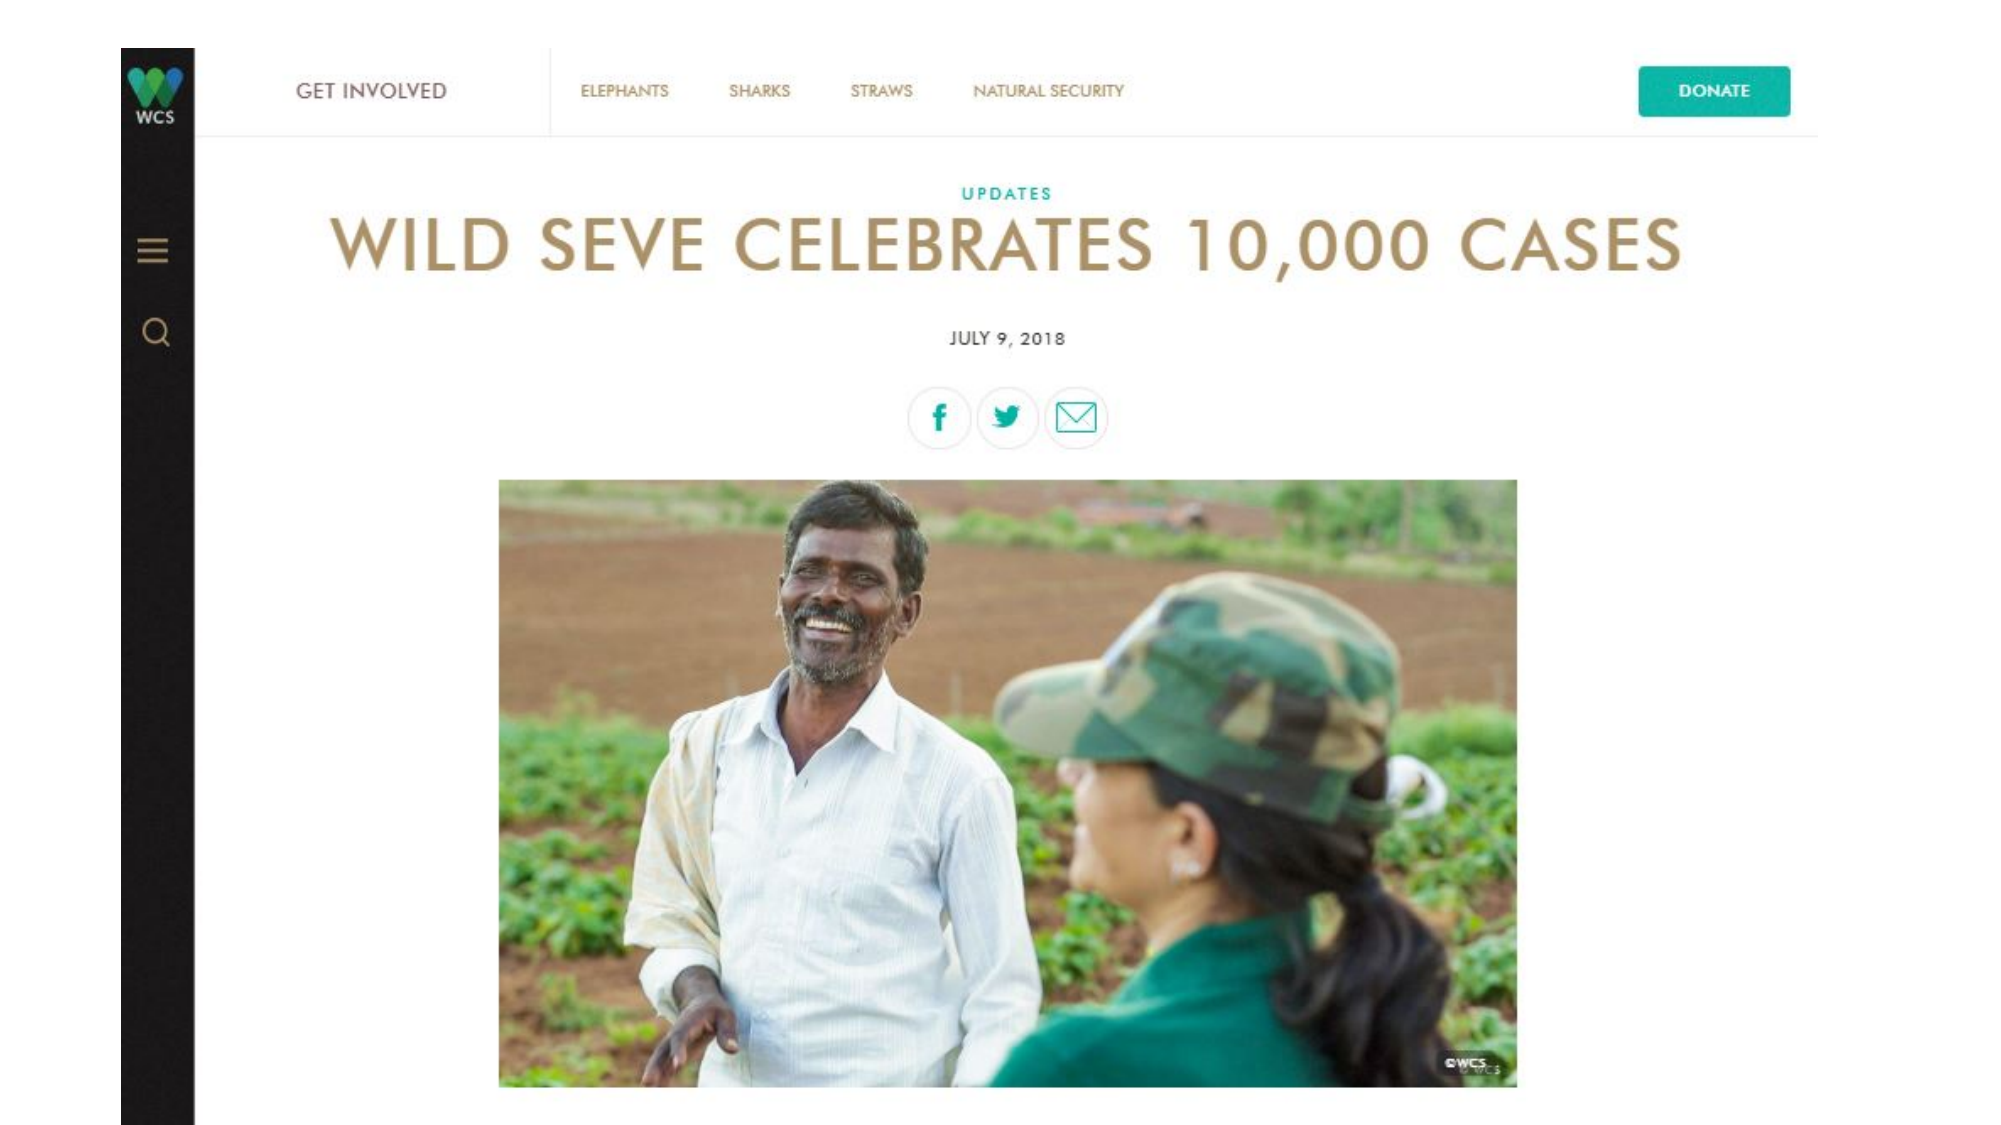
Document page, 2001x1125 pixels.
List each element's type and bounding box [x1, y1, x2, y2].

list [121, 48, 1818, 1125]
